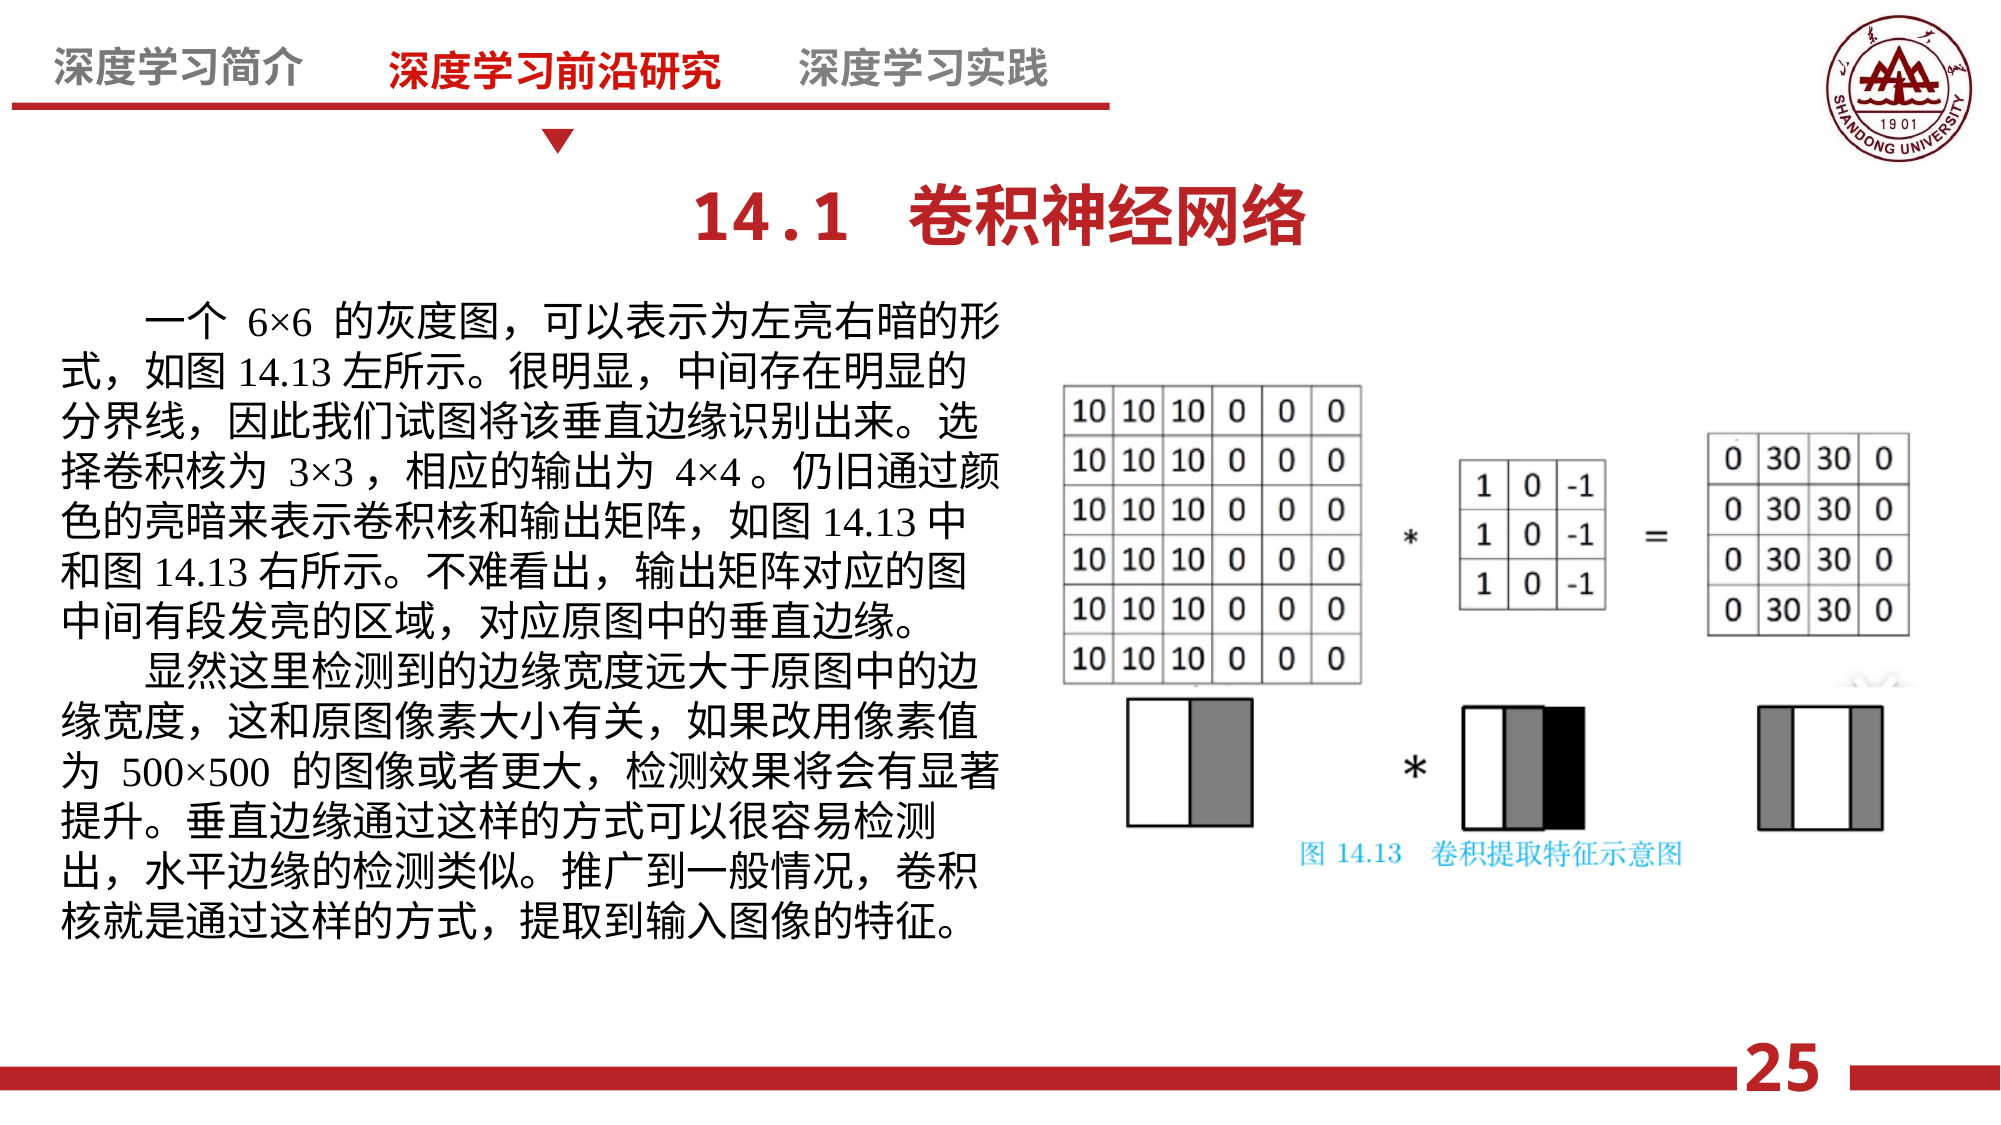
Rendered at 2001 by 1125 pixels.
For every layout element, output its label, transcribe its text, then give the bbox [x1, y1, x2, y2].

text_box 一个 6×6 的灰度图，可以表示为左亮右暗的形式，如图14.13左所示。很明显，中间存在明显的分界线，因此我们试图将该垂直边缘识别出来。选择卷积核为 3×3，相应的输出为 4×4。仍旧通过颜色的亮暗来表示卷积核和输出矩阵，如图14.13中和图14.13右所示。不难看出，输出矩阵对应的图中间有段发亮的区域，对应原图中的垂直边缘。 显然这里检测到的边缘宽度远大于原图中的边缘宽度，这和原图像素大小有关，如果改用像素值为 500×500 的图像或者更大，检测效果将会有显著提升。垂直边缘通过这样的方式可以很容易检测出，水平边缘的检测类似。推广到一般情况，卷积 核就是通过这样的方式，提取到输入图像的特征。 [45, 287, 1023, 952]
picture [1820, 9, 1977, 167]
picture [1021, 369, 1955, 877]
text_box 14.1 卷积神经网络 [677, 166, 1323, 262]
